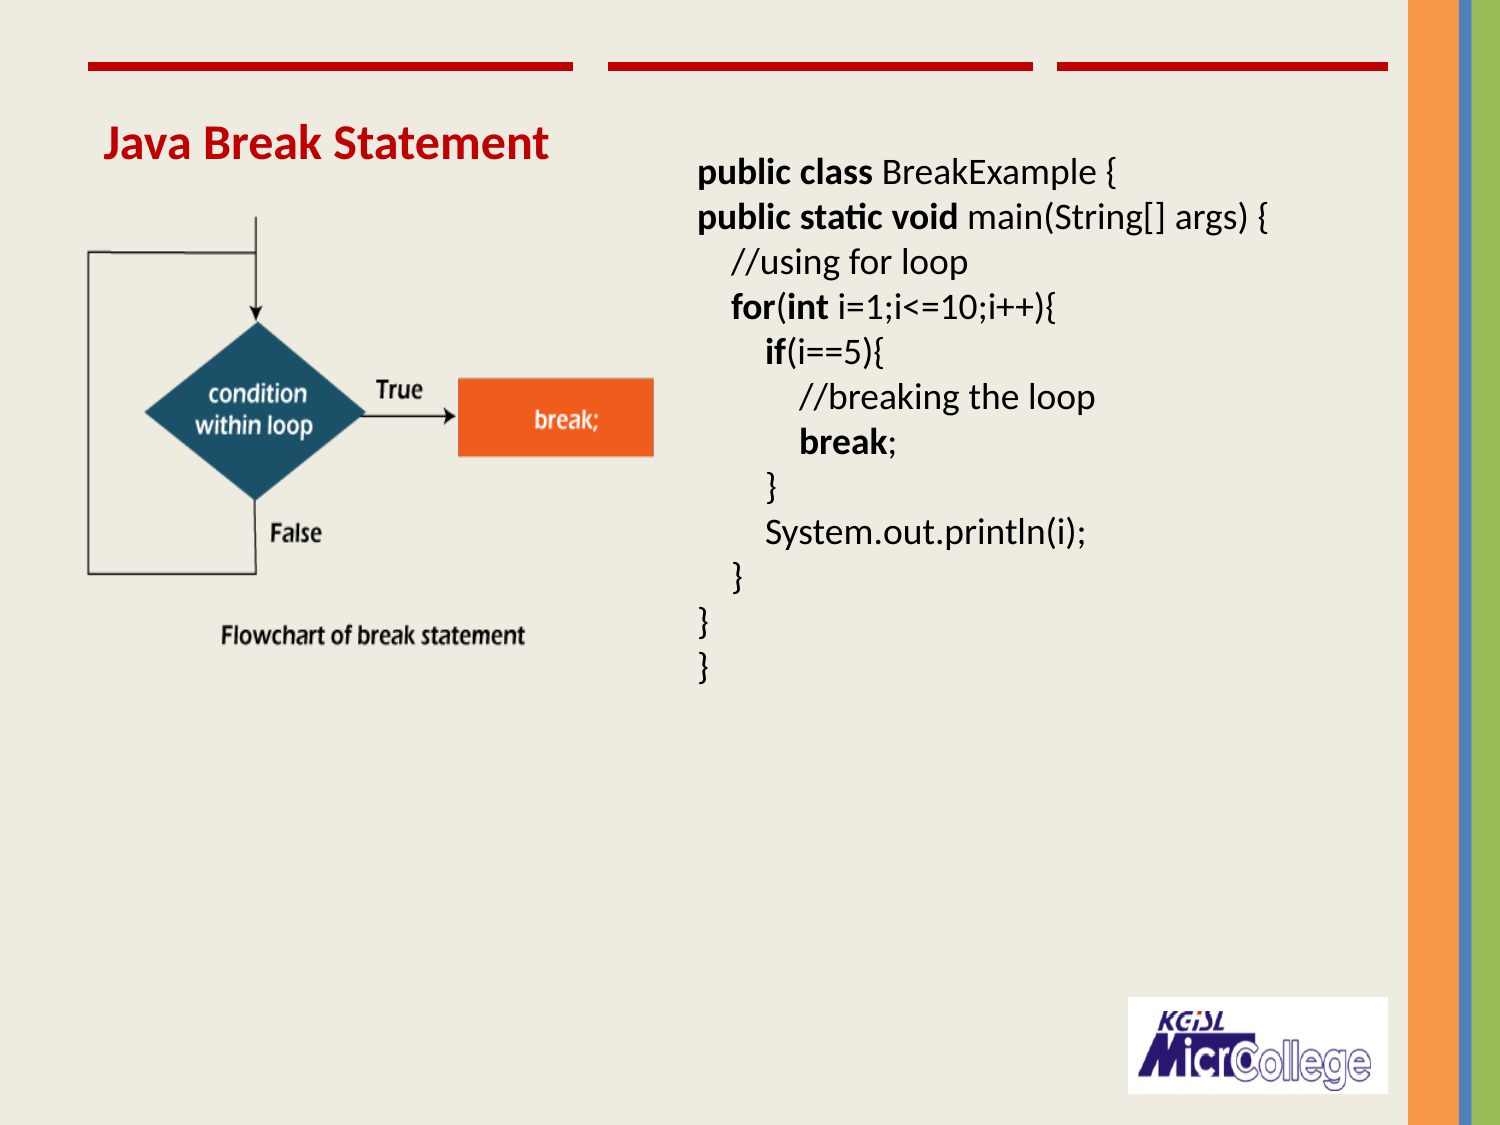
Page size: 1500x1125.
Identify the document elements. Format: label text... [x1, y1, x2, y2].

picture [28, 207, 692, 681]
picture [1127, 997, 1389, 1095]
text_box public class BreakExample { public static void main(String[] args) { //using for loop for(int i=1;i<=10;i++){ if(i==5){ //breaking the loop break; } System.out.println(i); } } } [682, 139, 1433, 695]
text_box Java Break Statement [88, 101, 1341, 177]
